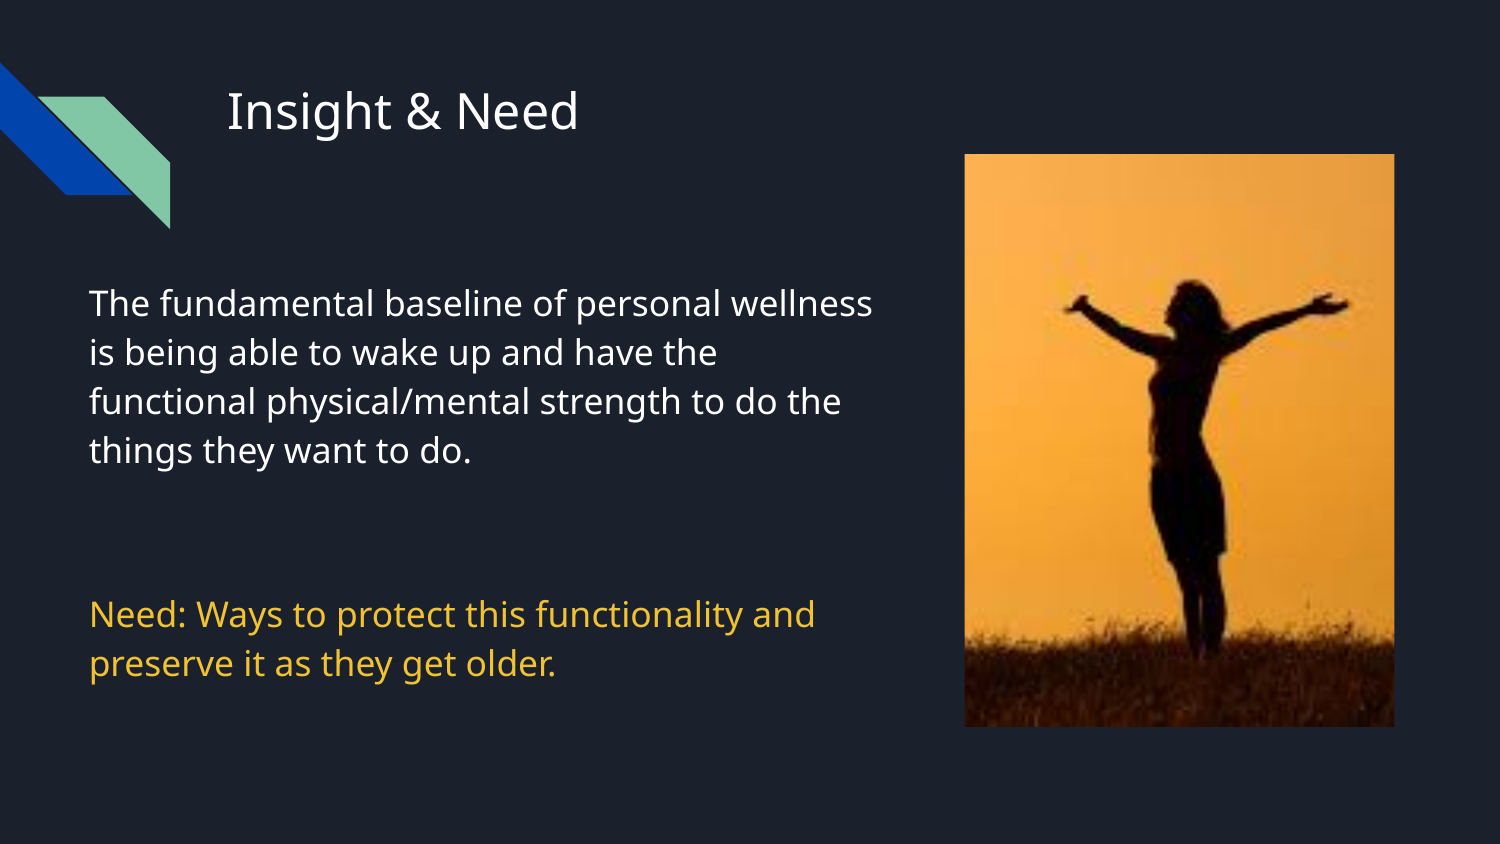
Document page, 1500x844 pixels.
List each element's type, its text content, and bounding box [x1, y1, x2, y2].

list The fundamental baseline of personal wellness is being able to wake up and have the functional physical/mental strength to do the things they want to do. Need: Ways to protect this functionality and preserve it as they get older. [73, 259, 892, 754]
picture [964, 154, 1395, 728]
title Insight & Need [212, 64, 836, 259]
